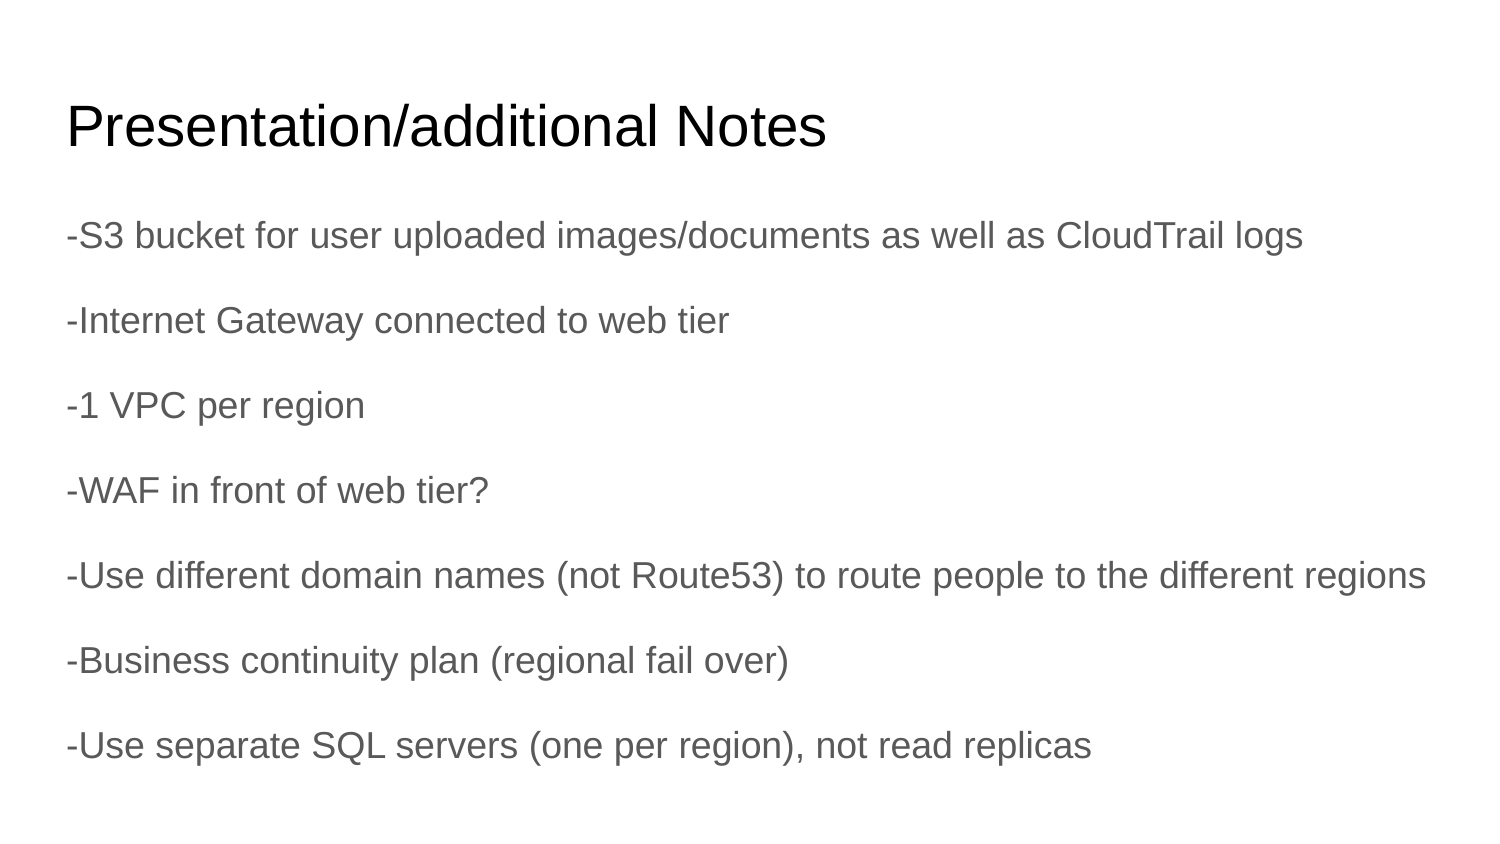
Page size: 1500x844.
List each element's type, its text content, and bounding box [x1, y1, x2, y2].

title Presentation/additional Notes [51, 72, 1449, 167]
list -S3 bucket for user uploaded images/documents as well as CloudTrail logs -Internet Gateway connected to web tier -1 VPC per region -WAF in front of web tier? -Use different domain names (not Route53) to route people to the different regions -Business continuity plan (regional fail over) -Use separate SQL servers (one per region), not read replicas [51, 189, 1449, 750]
